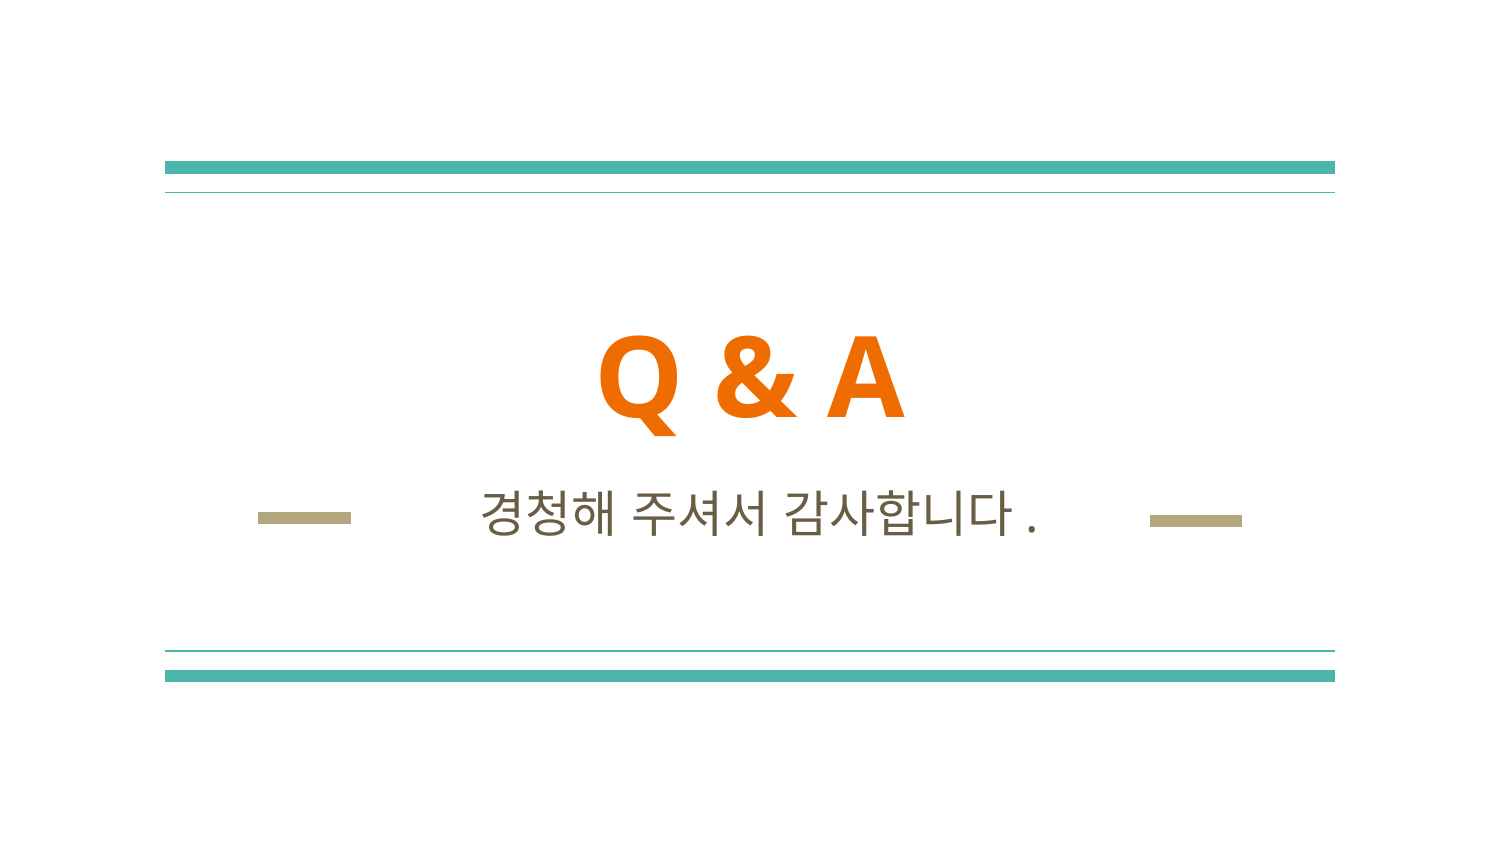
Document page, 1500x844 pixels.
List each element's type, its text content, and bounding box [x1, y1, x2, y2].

title Q & A [164, 287, 1336, 456]
subtitle 경청해 주셔서 감사합니다. [350, 467, 1150, 598]
